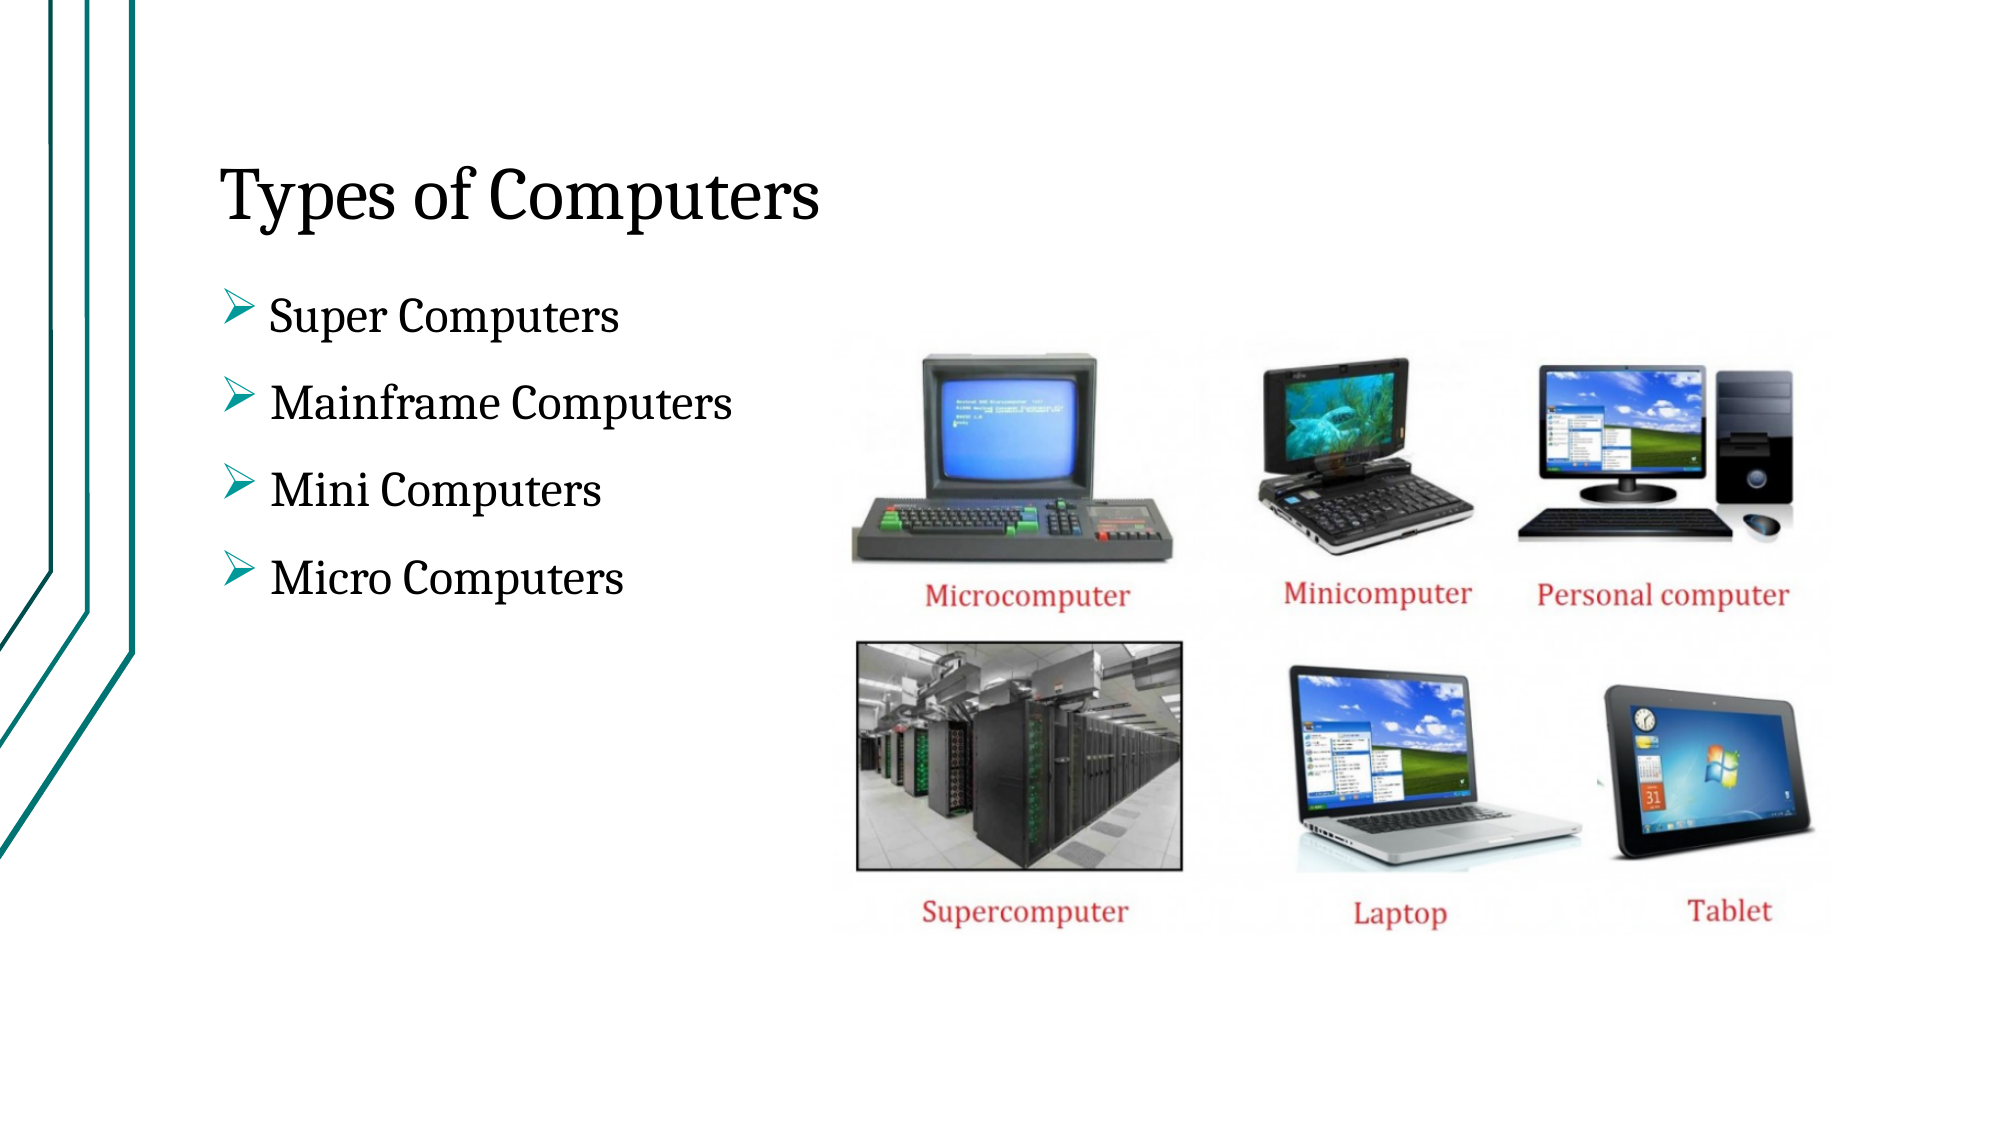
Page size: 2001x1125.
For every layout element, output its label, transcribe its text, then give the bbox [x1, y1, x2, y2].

list Super Computers Mainframe Computers Mini Computers Micro Computers [200, 279, 1900, 1012]
picture [832, 330, 1831, 935]
title Types of Computers [200, 45, 1900, 246]
